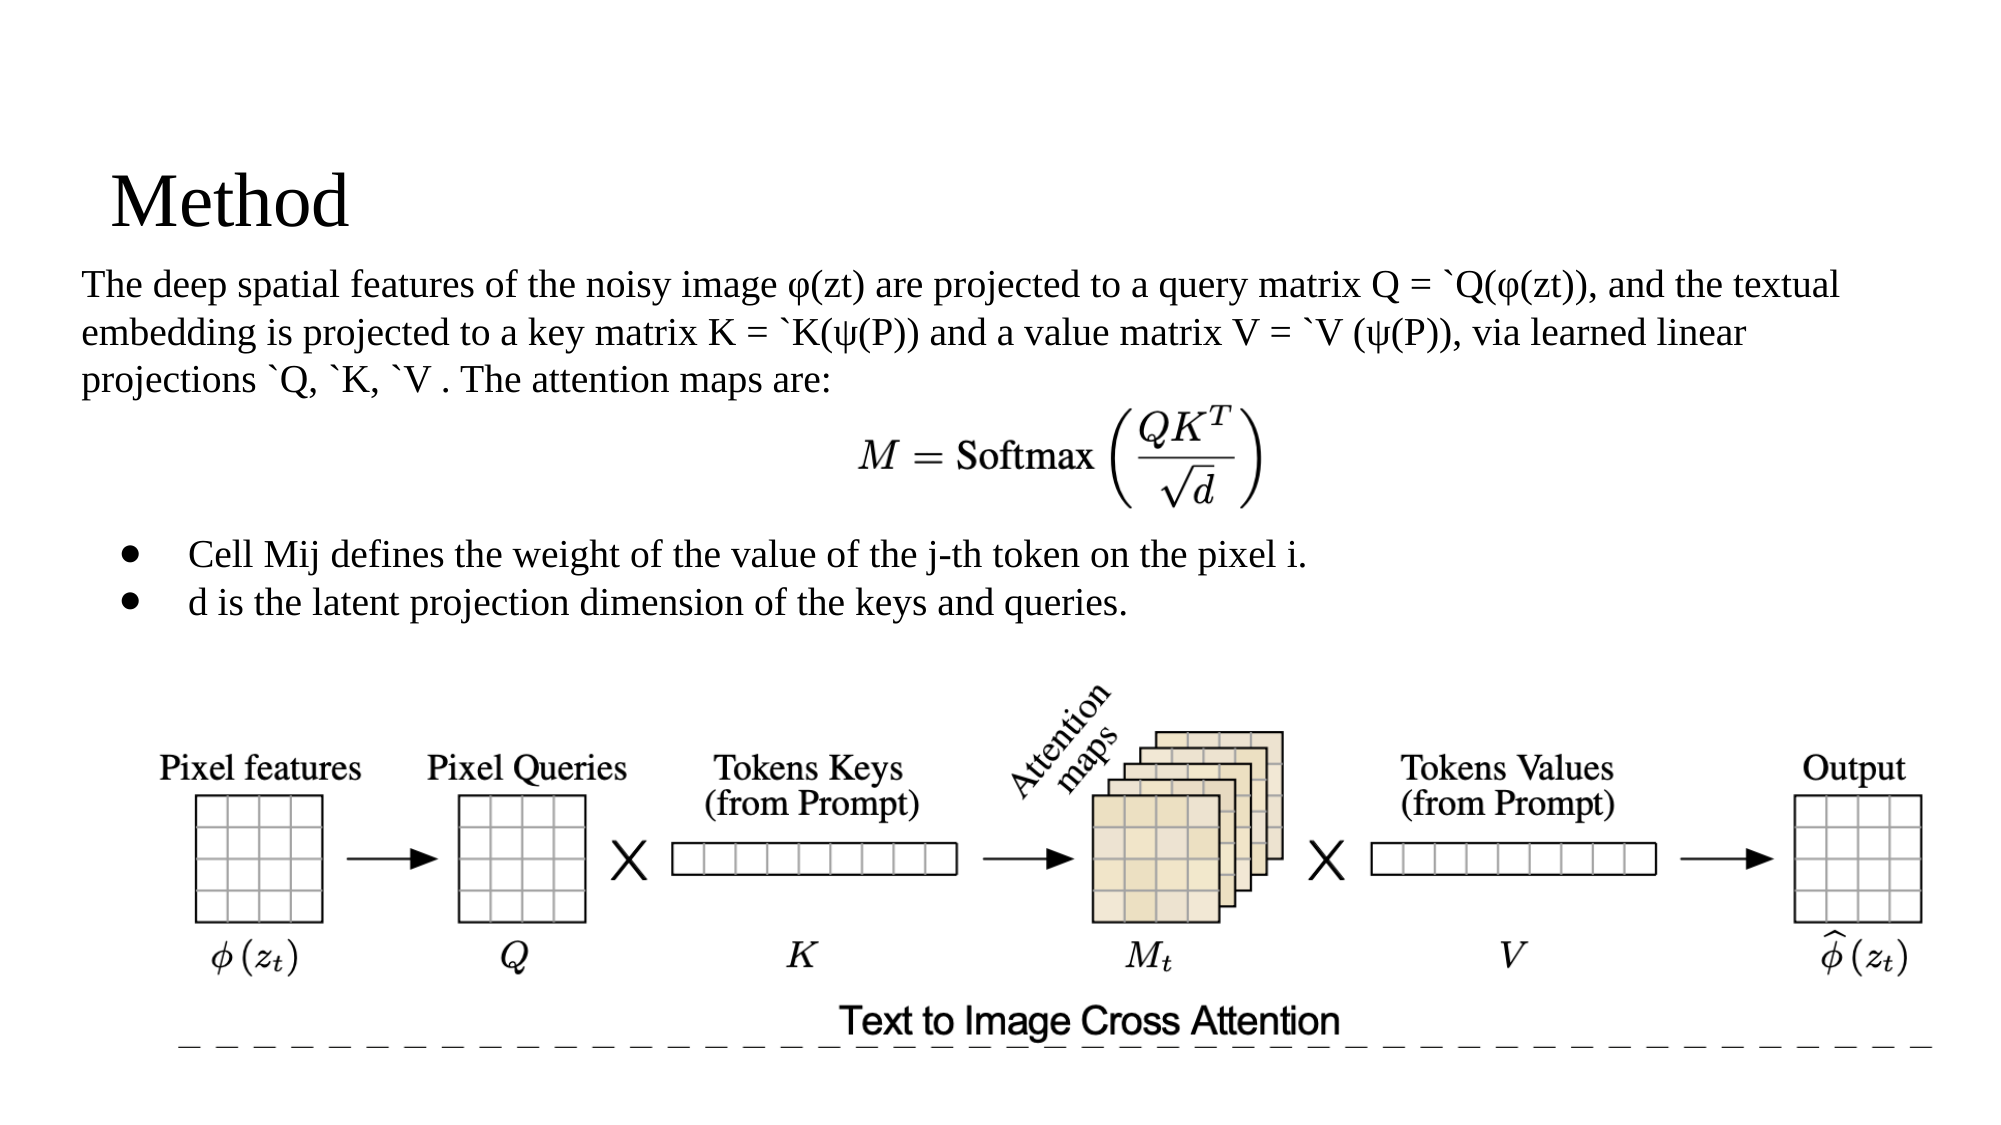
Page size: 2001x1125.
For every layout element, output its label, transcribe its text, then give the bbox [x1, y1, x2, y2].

picture [137, 644, 1939, 1048]
text_box Cell Mij defines the weight of the value of the j-th token on the pixel i. d is the latent projection dimension of the keys and queries. [68, 508, 1444, 644]
picture [837, 397, 1268, 525]
title Method [90, 129, 2000, 297]
text_box The deep spatial features of the noisy image φ(zt) are projected to a query matrix Q = `Q(φ(zt)), and the textual embedding is projected to a key matrix K = `K(ψ(P)) and a value matrix V = `V (ψ(P)), via learned linear projections `Q, `K, `V . The attention maps are: [61, 238, 1939, 421]
